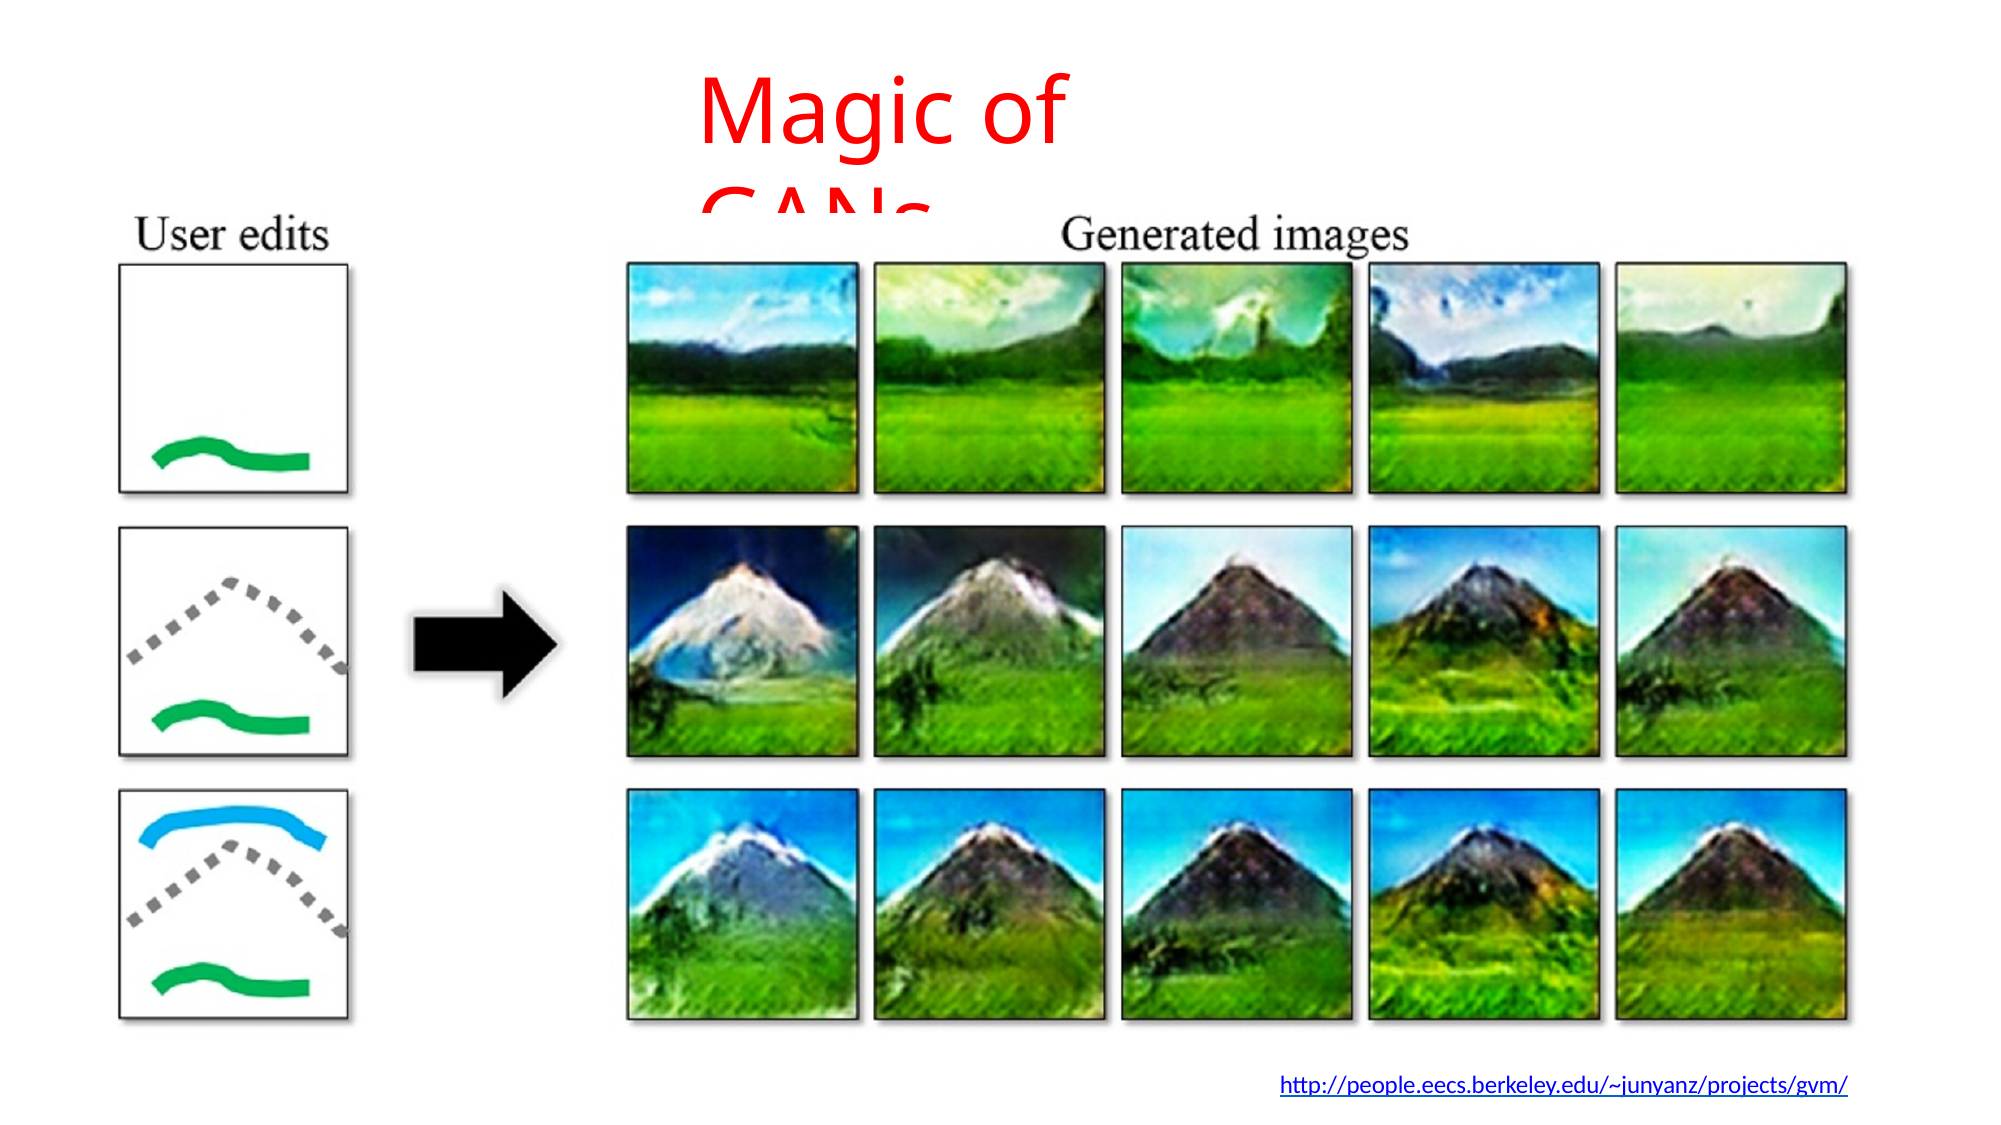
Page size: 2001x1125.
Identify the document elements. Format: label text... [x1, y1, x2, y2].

text_box http://people.eecs.berkeley.edu/~junyanz/projects/gvm/ [1277, 1066, 1861, 1099]
title Magic of GANs… [694, 50, 1305, 213]
text_box [117, 213, 1860, 1040]
